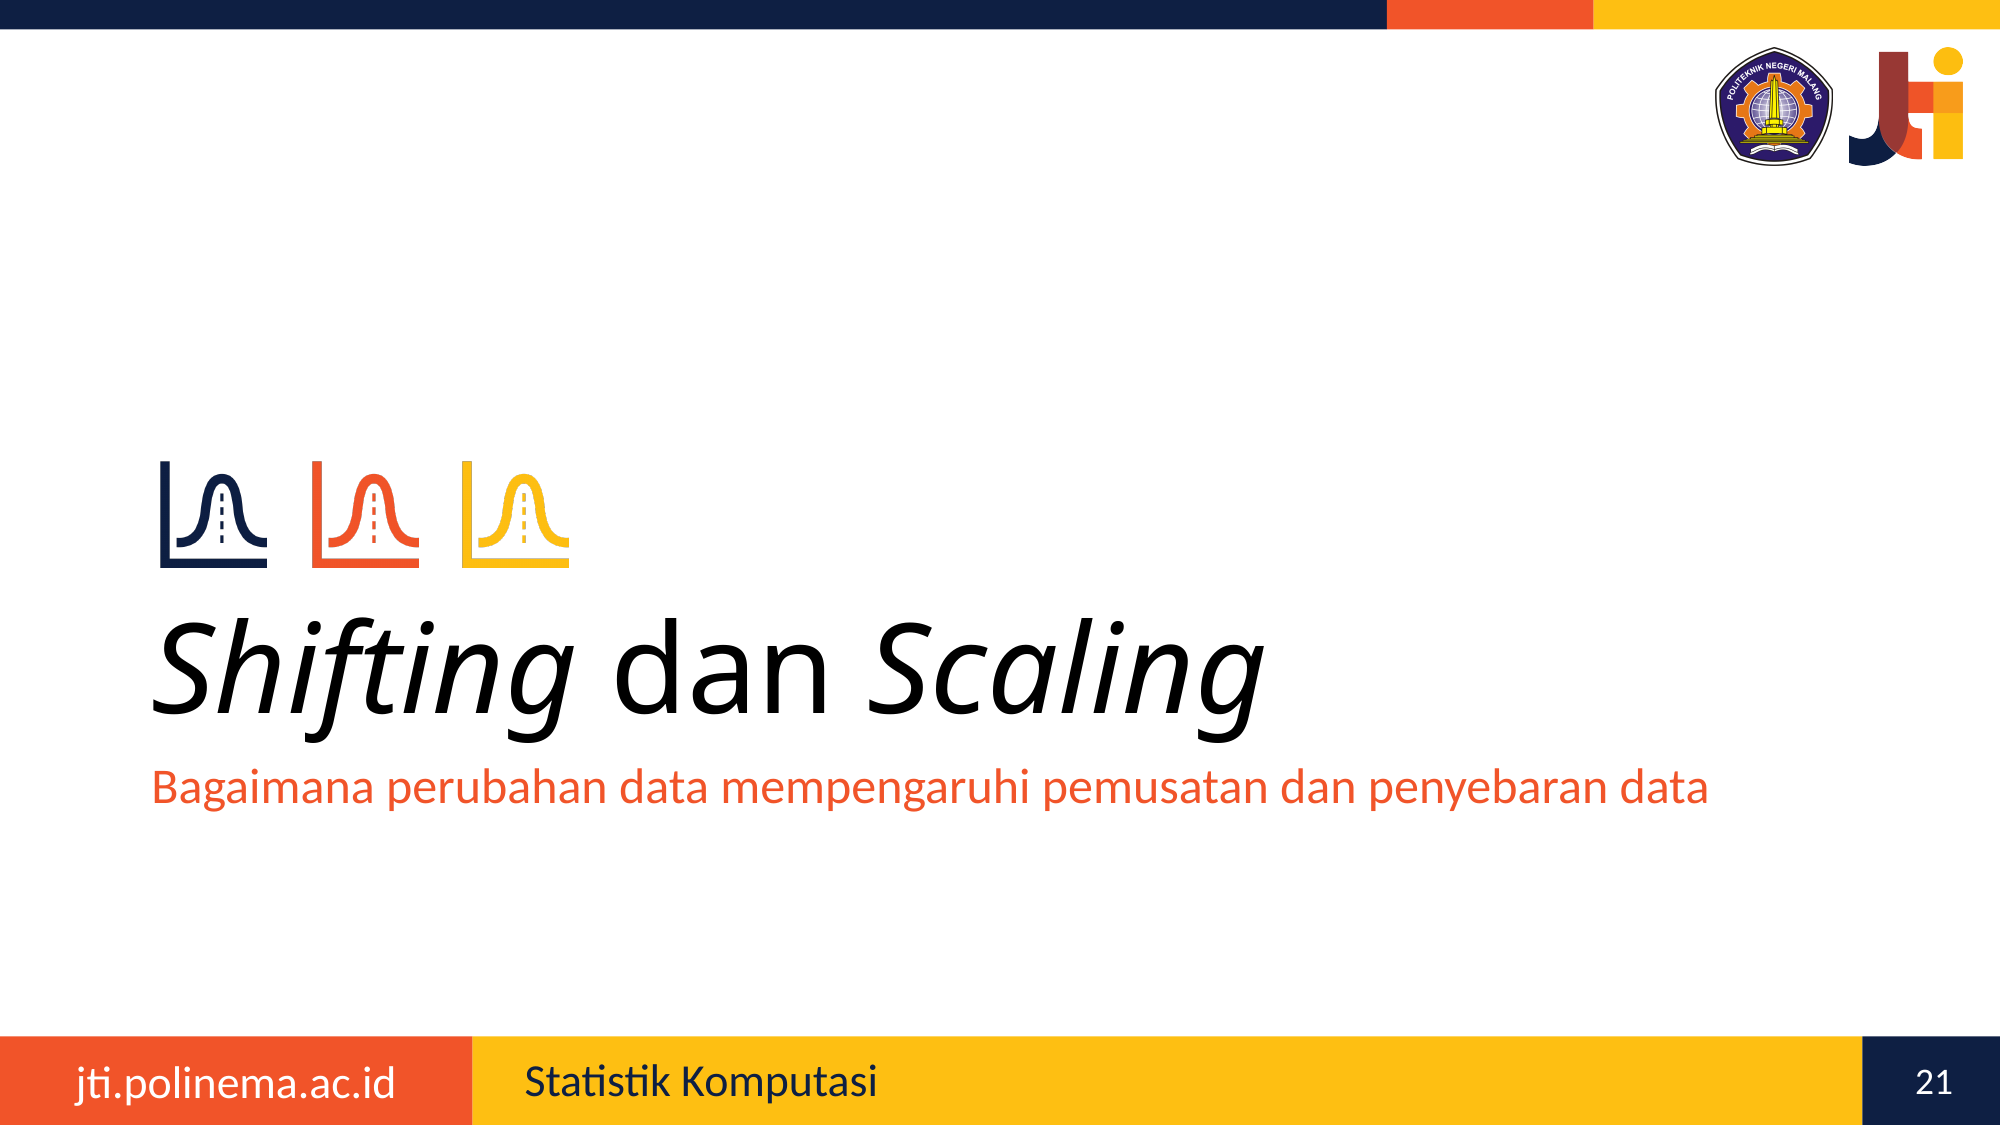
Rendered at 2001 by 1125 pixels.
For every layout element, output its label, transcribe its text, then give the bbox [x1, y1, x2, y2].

title Shifting dan Scaling [136, 280, 1862, 749]
picture [138, 439, 289, 590]
list Bagaimana perubahan data mempengaruhi pemusatan dan penyebaran data [136, 752, 1862, 999]
picture [290, 439, 591, 590]
picture [1715, 47, 1833, 166]
